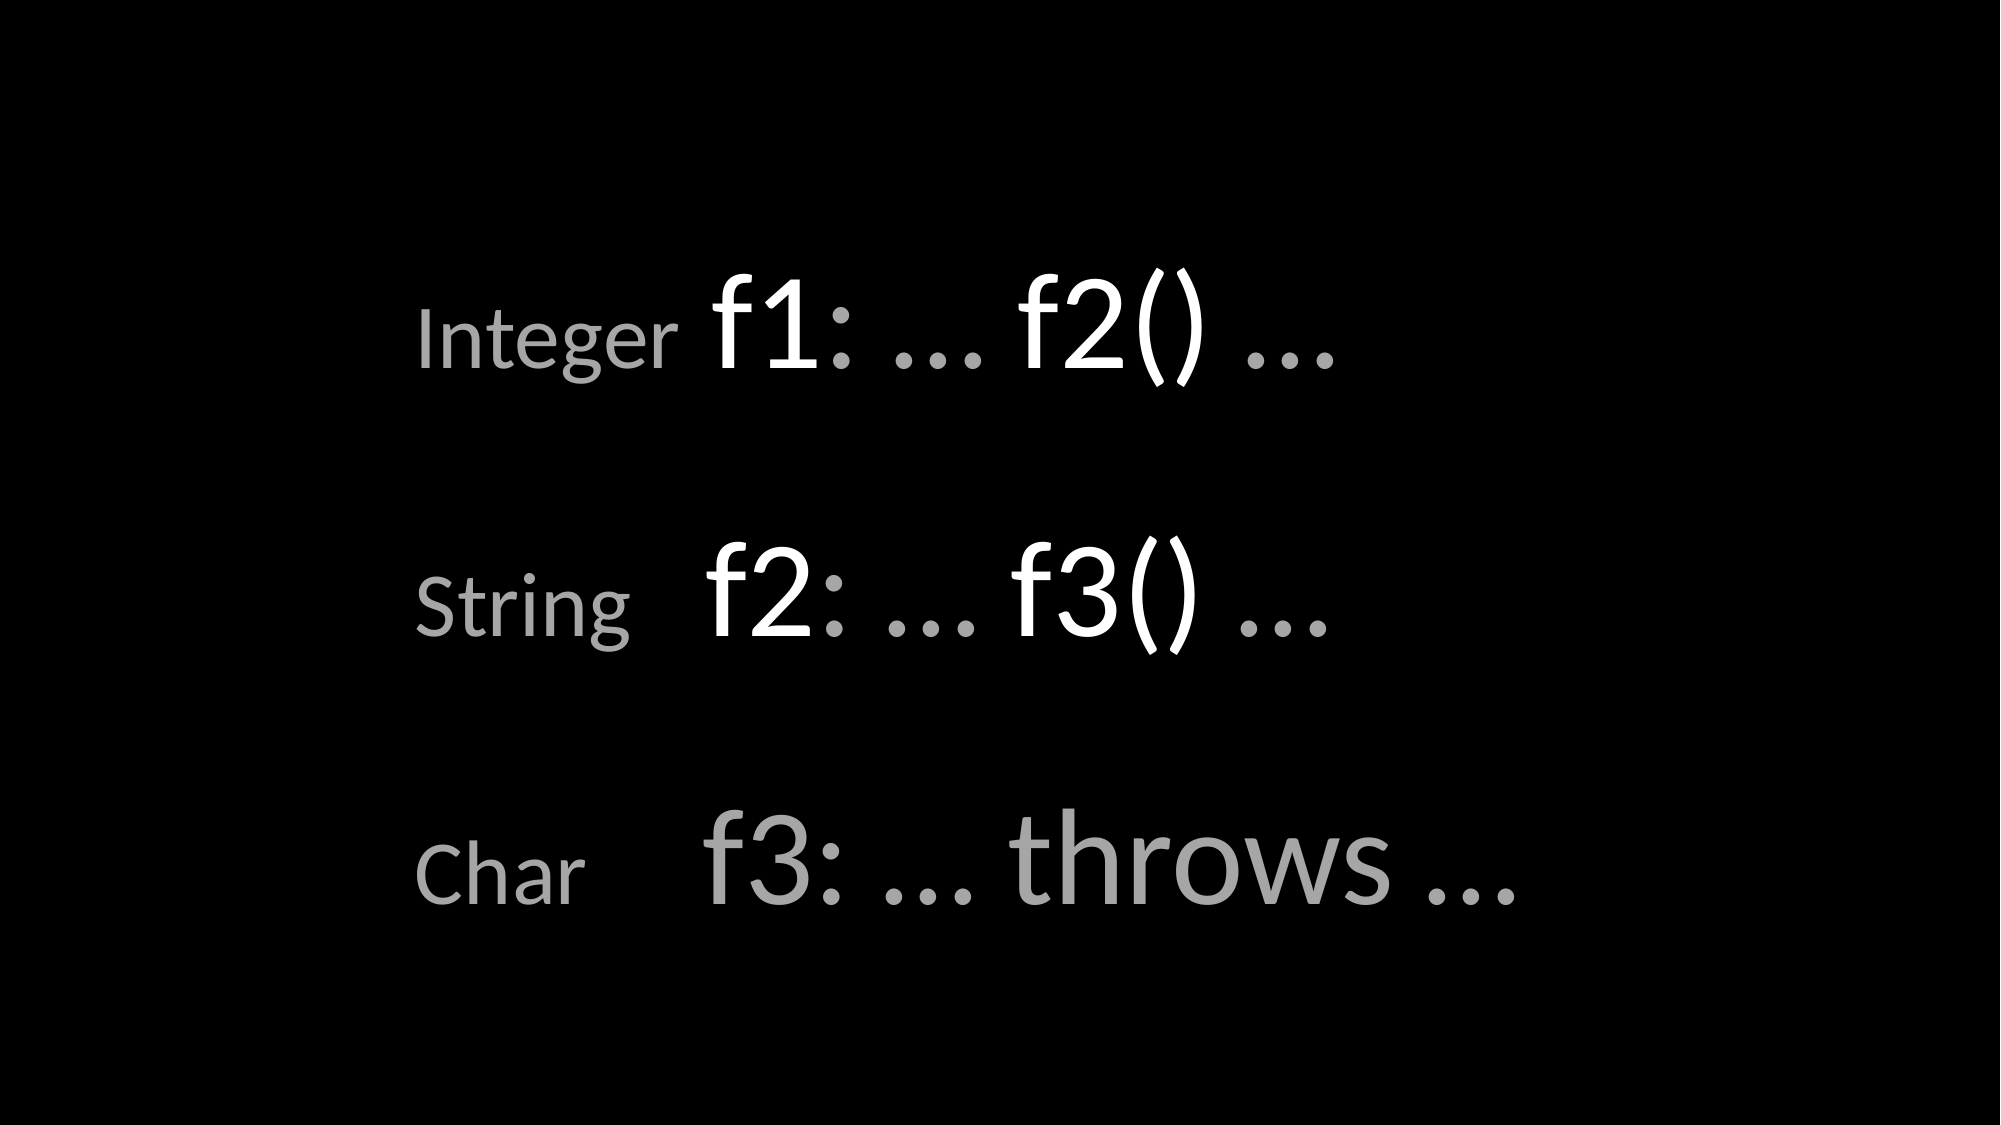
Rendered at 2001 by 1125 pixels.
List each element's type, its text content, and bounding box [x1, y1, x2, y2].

list Integer f1: … f2() … String f2: … f3() … Char f3: … throws … [399, 140, 1616, 944]
